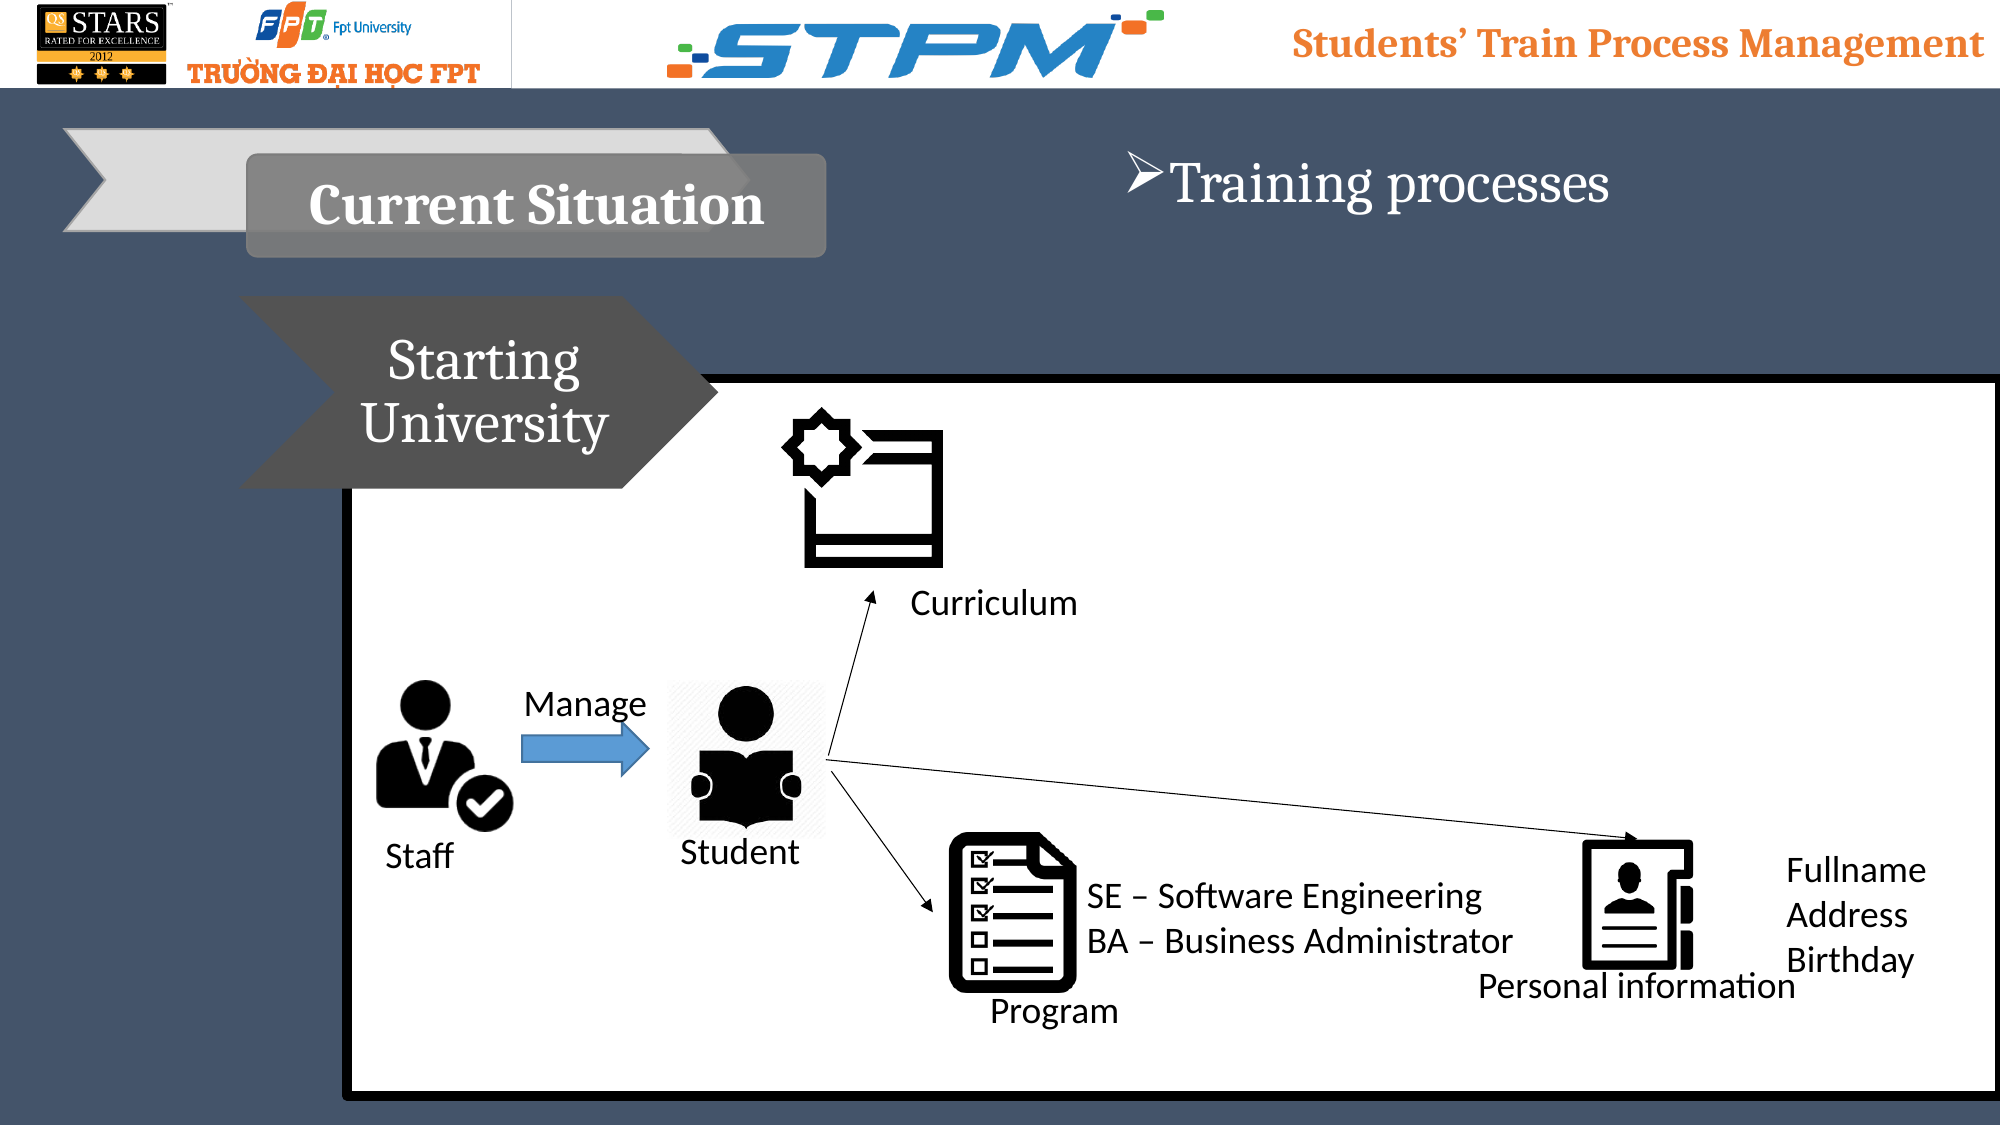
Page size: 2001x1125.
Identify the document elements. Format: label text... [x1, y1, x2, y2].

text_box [825, 759, 1638, 839]
text_box Personal information [1463, 953, 1812, 1013]
picture [667, 10, 1164, 78]
picture [781, 407, 966, 591]
text_box Training processes [1107, 144, 2000, 306]
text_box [831, 839, 933, 913]
slide_number 26 [1412, 1042, 1863, 1103]
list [64, 129, 826, 257]
text_box Student [665, 819, 816, 880]
picture [932, 839, 1093, 993]
picture [667, 680, 826, 839]
text_box Program [975, 979, 1135, 1039]
text_box [347, 378, 2000, 1096]
picture [1571, 838, 1704, 971]
picture [0, 0, 512, 89]
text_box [240, 297, 717, 488]
picture [369, 680, 521, 832]
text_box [828, 590, 874, 756]
text_box Curriculum [895, 570, 1094, 631]
title Students’ Train Process Management [512, 0, 2000, 89]
text_box Fullname Address Birthday [1771, 837, 1942, 988]
text_box Staff [370, 832, 470, 884]
text_box Manage [508, 671, 671, 732]
text_box SE – Software Engineering BA – Business Administrator [1093, 863, 1530, 969]
text_box [521, 732, 651, 778]
